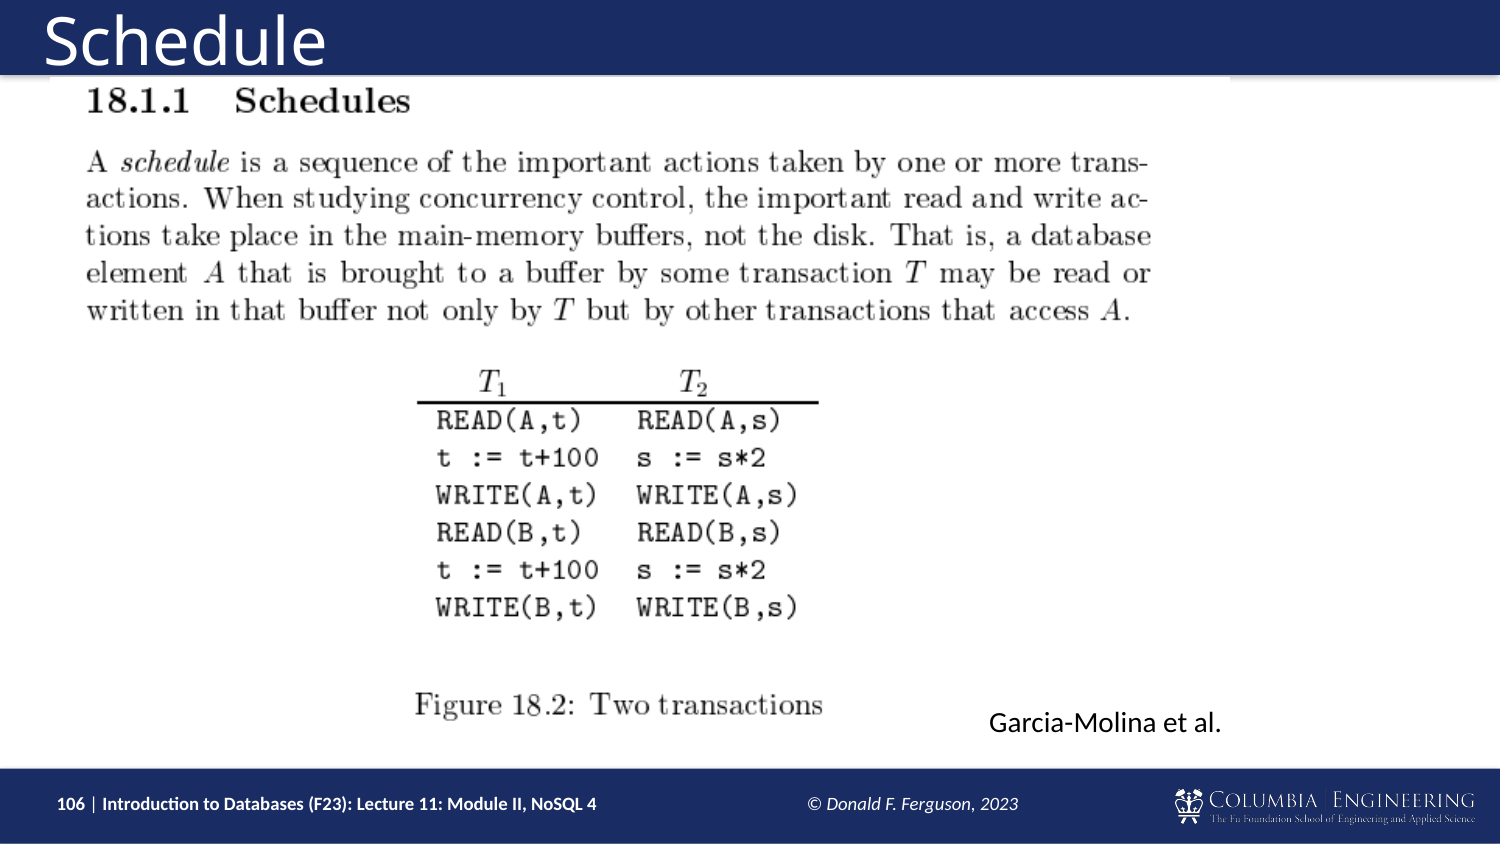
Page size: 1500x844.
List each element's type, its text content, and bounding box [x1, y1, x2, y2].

picture [49, 77, 1230, 760]
text_box Garcia-Molina et al. [974, 769, 1125, 844]
title Schedule [28, 0, 1450, 73]
